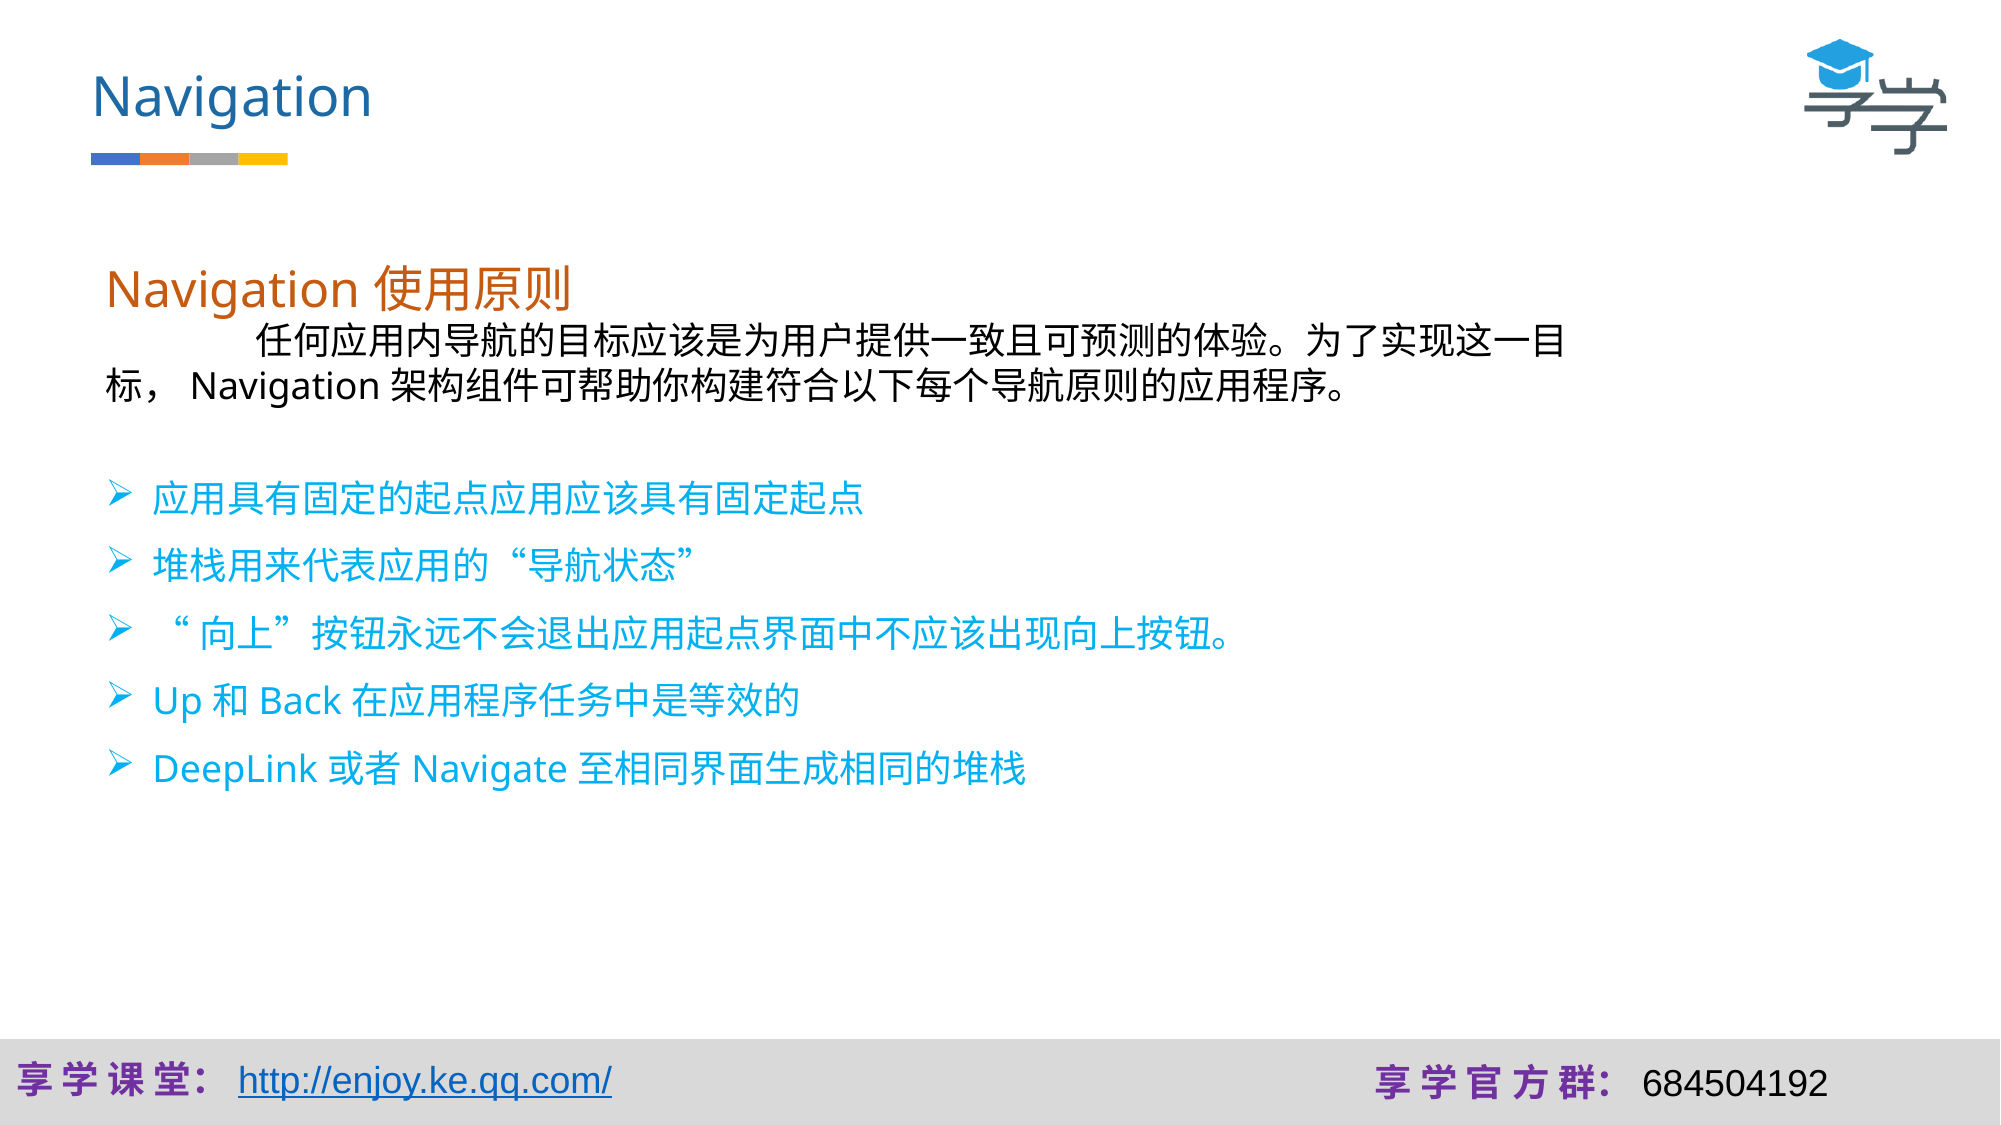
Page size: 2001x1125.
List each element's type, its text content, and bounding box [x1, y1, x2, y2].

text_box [90, 152, 288, 166]
picture [1799, 20, 1952, 173]
text_box Navigation使用原则 任何应用内导航的目标应该是为用户提供一致且可预测的体验。为了实现这一目标，Navigation架构组件可帮助你构建符合以下每个导航原则的应用程序。 应用具有固定的起点应用应该具有固定起点 堆栈用来代表应用的“导航状态” “向上”按钮永远不会退出应用起点界面中不应该出现向上按钮。 Up和Back在应用程序任务中是等效的 DeepLink或者Navigate至相同界面生成相同的堆栈 [90, 190, 1816, 798]
text_box Navigation [91, 60, 699, 128]
